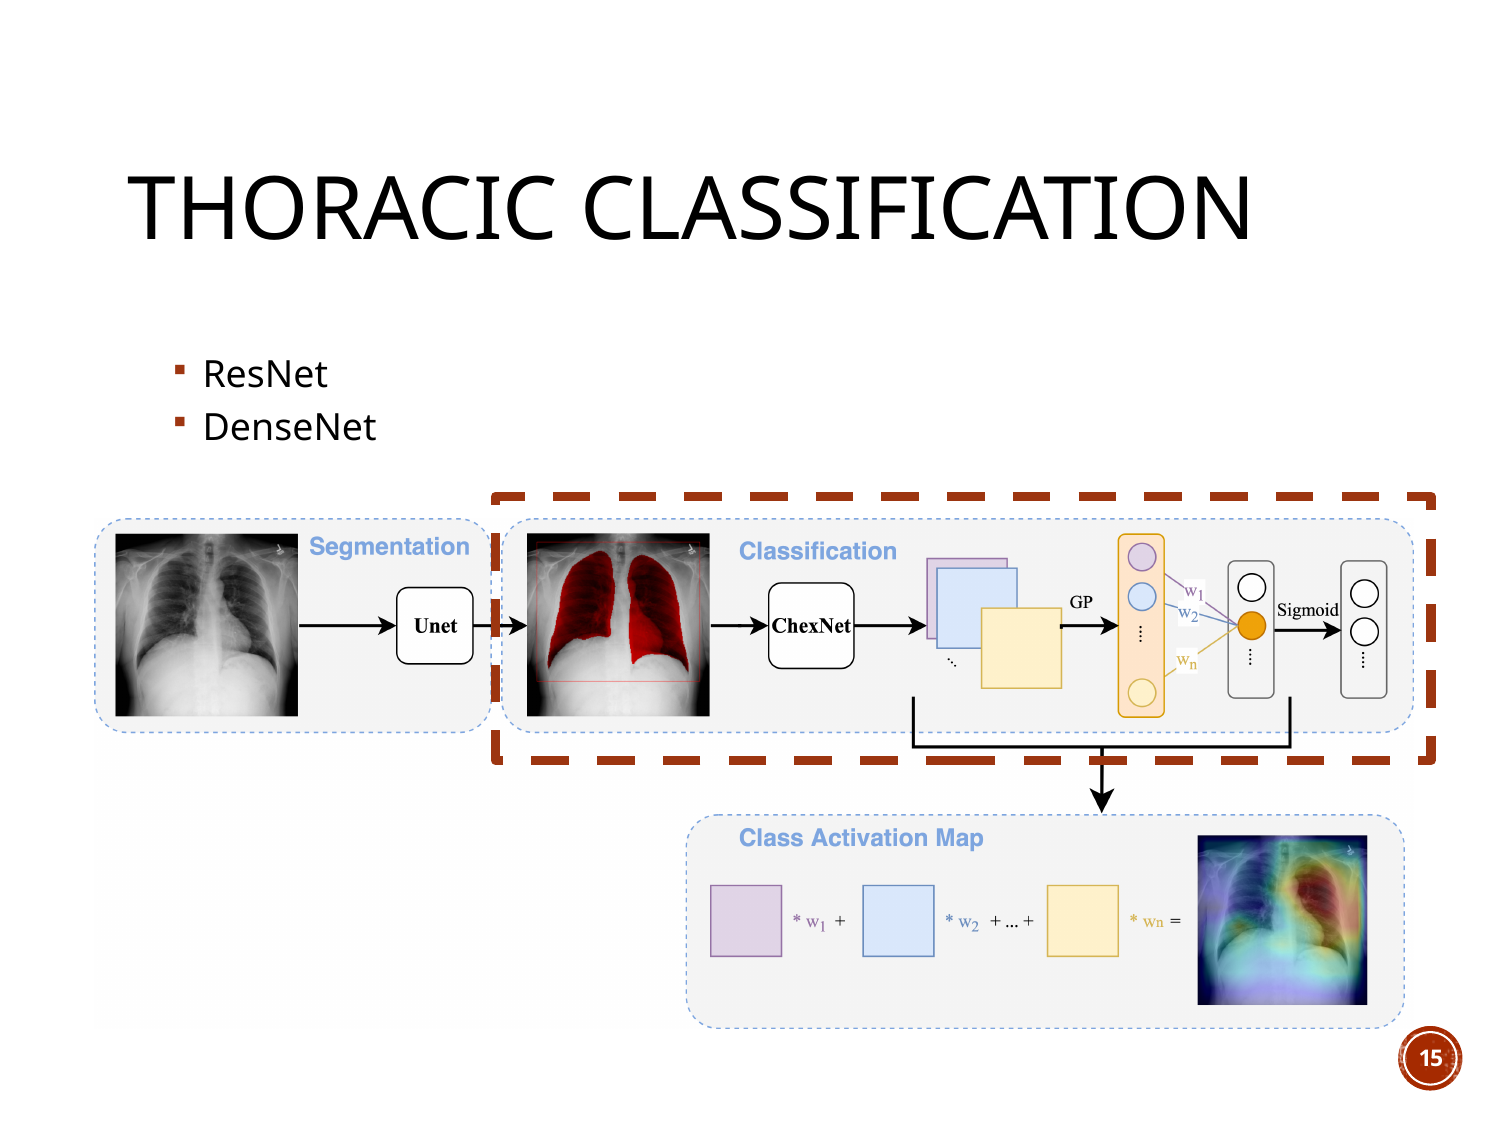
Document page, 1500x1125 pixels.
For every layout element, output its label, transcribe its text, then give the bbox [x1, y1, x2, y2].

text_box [95, 497, 1429, 1028]
title Thoracic classification [112, 79, 1388, 344]
slide_number 15 [1391, 1028, 1471, 1089]
list ResNet DenseNet [112, 348, 953, 495]
